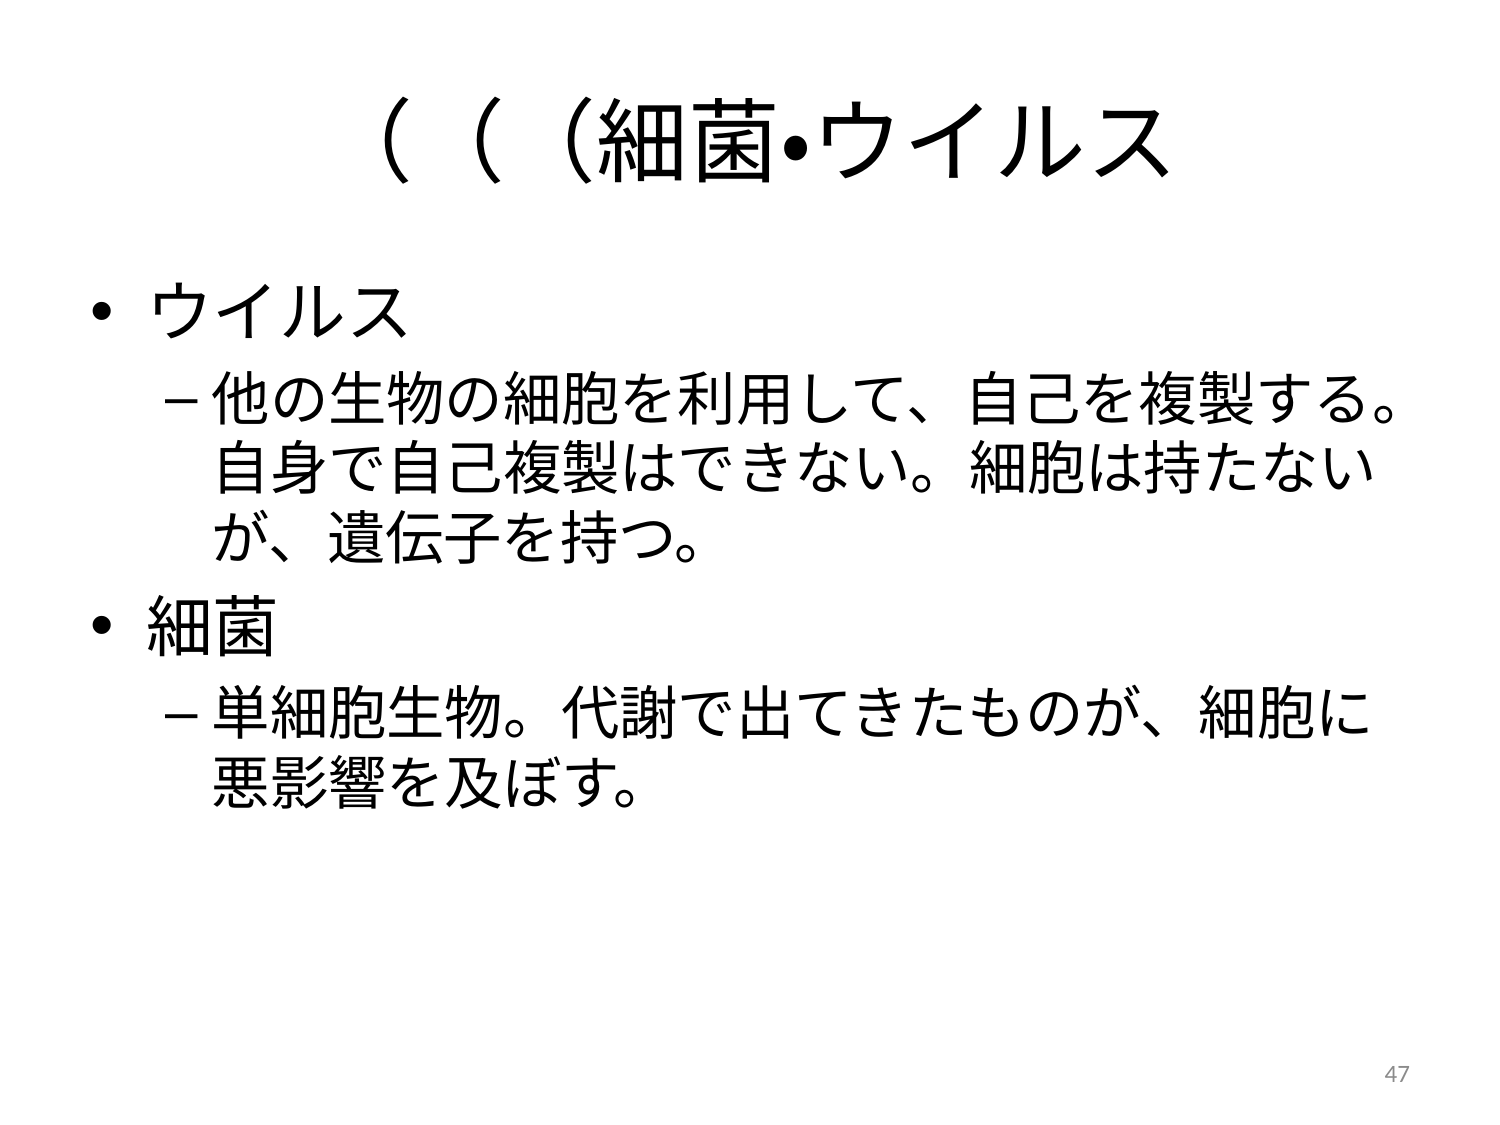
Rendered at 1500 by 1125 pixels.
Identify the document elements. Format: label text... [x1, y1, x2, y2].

list ウイルス 他の生物の細胞を利用して、自己を複製する。自身で自己複製はできない。細胞は持たないが、遺伝子を持つ。 細菌 単細胞生物。代謝で出てきたものが、細胞に悪影響を及ぼす。 [75, 262, 1425, 1005]
title （（（細菌・ウイルス [75, 45, 1425, 233]
slide_number 47 [1074, 1042, 1425, 1103]
